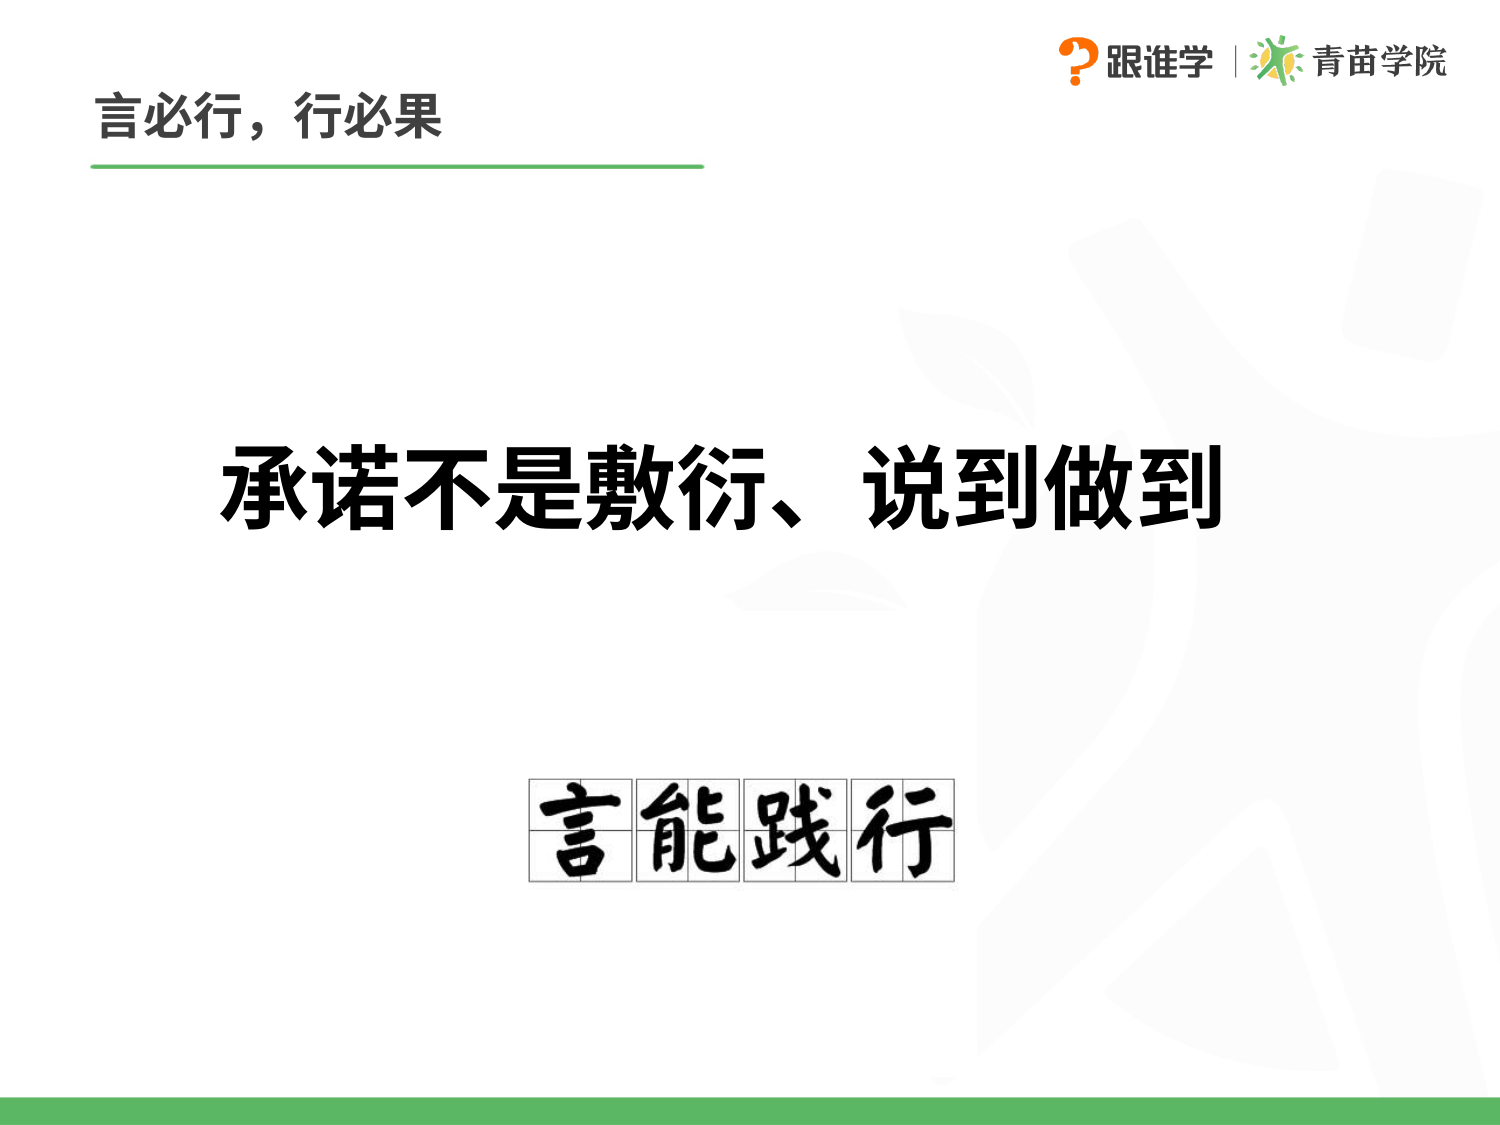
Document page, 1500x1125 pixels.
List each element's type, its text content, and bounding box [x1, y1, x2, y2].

title 言必行，行必果 [78, 70, 744, 166]
picture [0, 0, 1500, 1125]
text_box 承诺不是敷衍、说到做到 [203, 423, 1243, 549]
